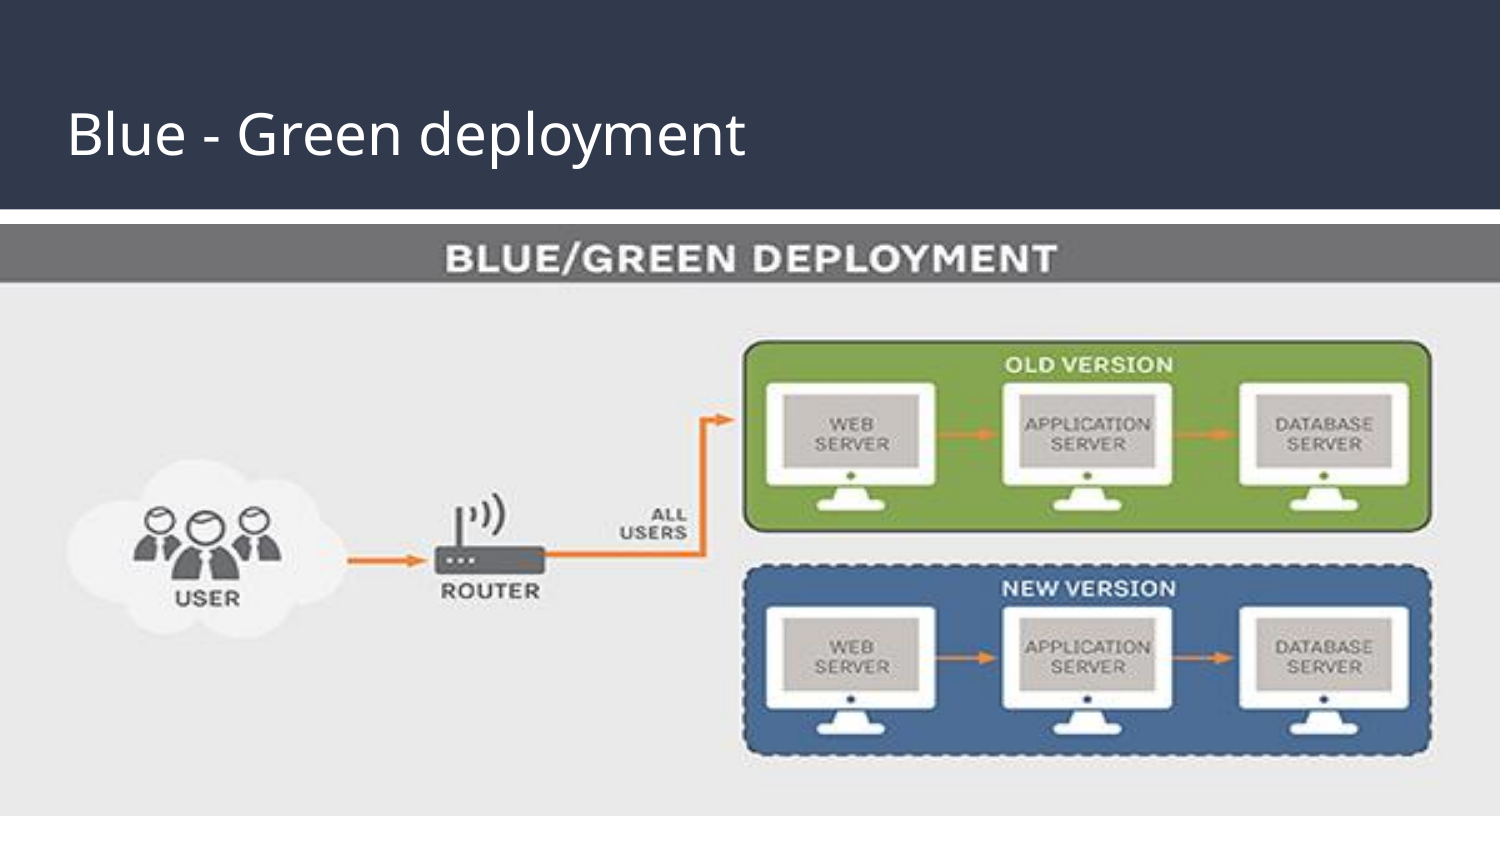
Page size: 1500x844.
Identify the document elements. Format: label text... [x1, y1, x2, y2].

title Blue - Green deployment [51, 82, 1449, 185]
picture [0, 224, 1500, 816]
